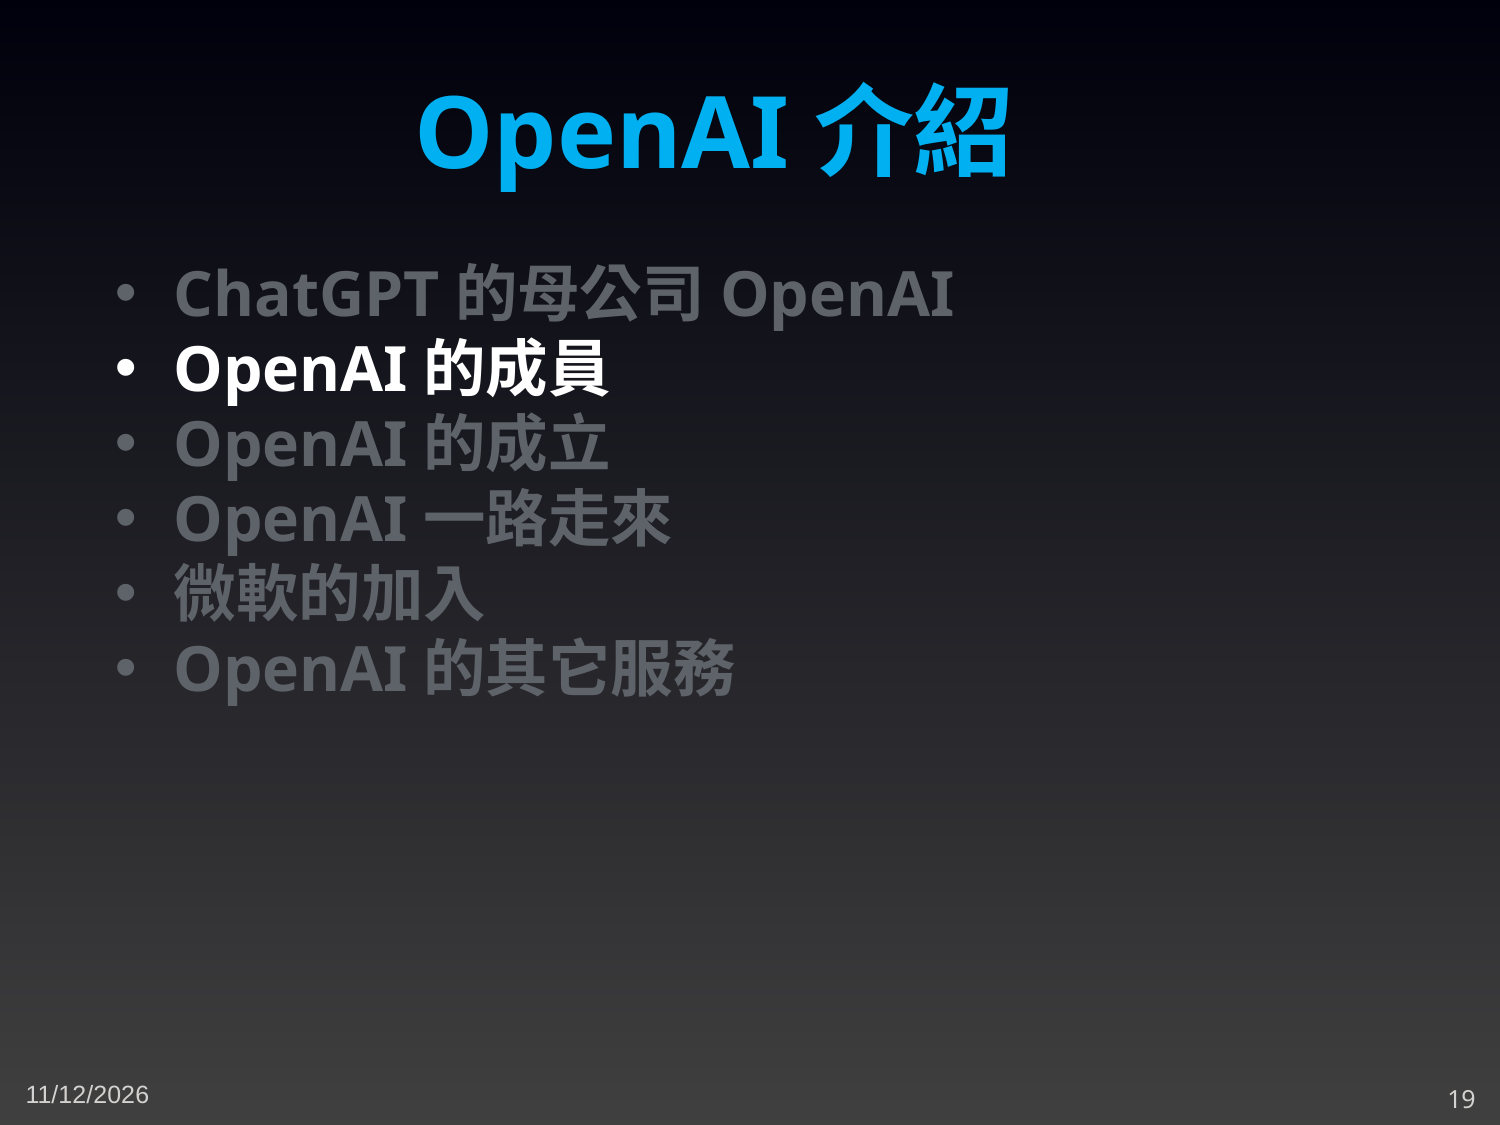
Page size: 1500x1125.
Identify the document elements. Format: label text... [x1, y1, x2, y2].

text_box ChatGPT的母公司OpenAI OpenAI的成員 OpenAI的成立 OpenAI一路走來 微軟的加入 OpenAI的其它服務 [99, 246, 1400, 712]
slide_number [10, 1075, 411, 1117]
text_box OpenAI介紹 [399, 41, 1288, 204]
slide_number 19 [1340, 1075, 1491, 1117]
